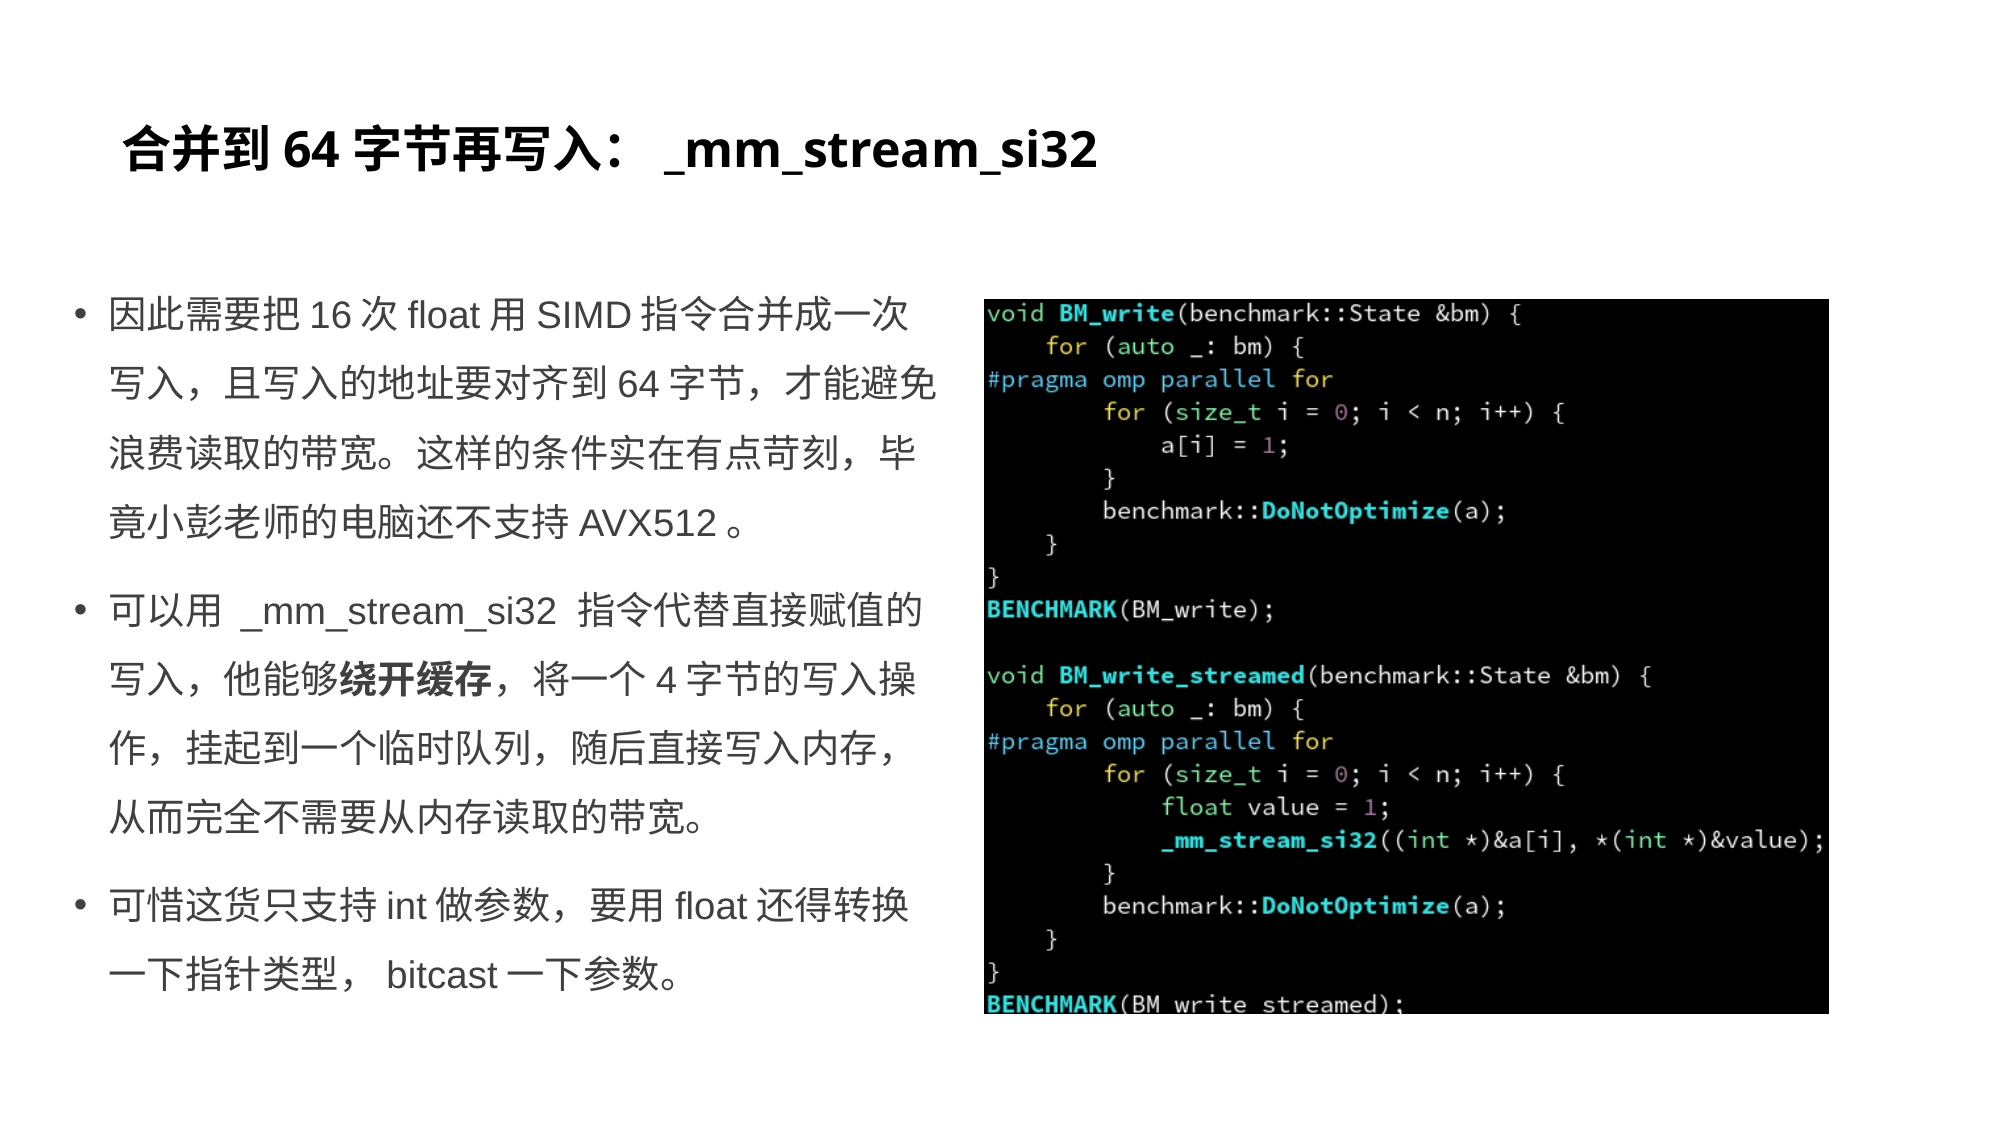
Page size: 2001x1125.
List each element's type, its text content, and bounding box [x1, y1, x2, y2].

list 因此需要把16次float用SIMD指令合并成一次写入，且写入的地址要对齐到64字节，才能避免浪费读取的带宽。这样的条件实在有点苛刻，毕竟小彭老师的电脑还不支持AVX512。 可以用 _mm_stream_si32 指令代替直接赋值的写入，他能够绕开缓存，将一个4字节的写入操作，挂起到一个临时队列，随后直接写入内存，从而完全不需要从内存读取的带宽。 可惜这货只支持int做参数，要用float还得转换一下指针类型，bitcast一下参数。 [58, 259, 957, 1014]
title 合并到64字节再写入：_mm_stream_si32 [106, 42, 1832, 260]
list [984, 299, 1829, 1014]
